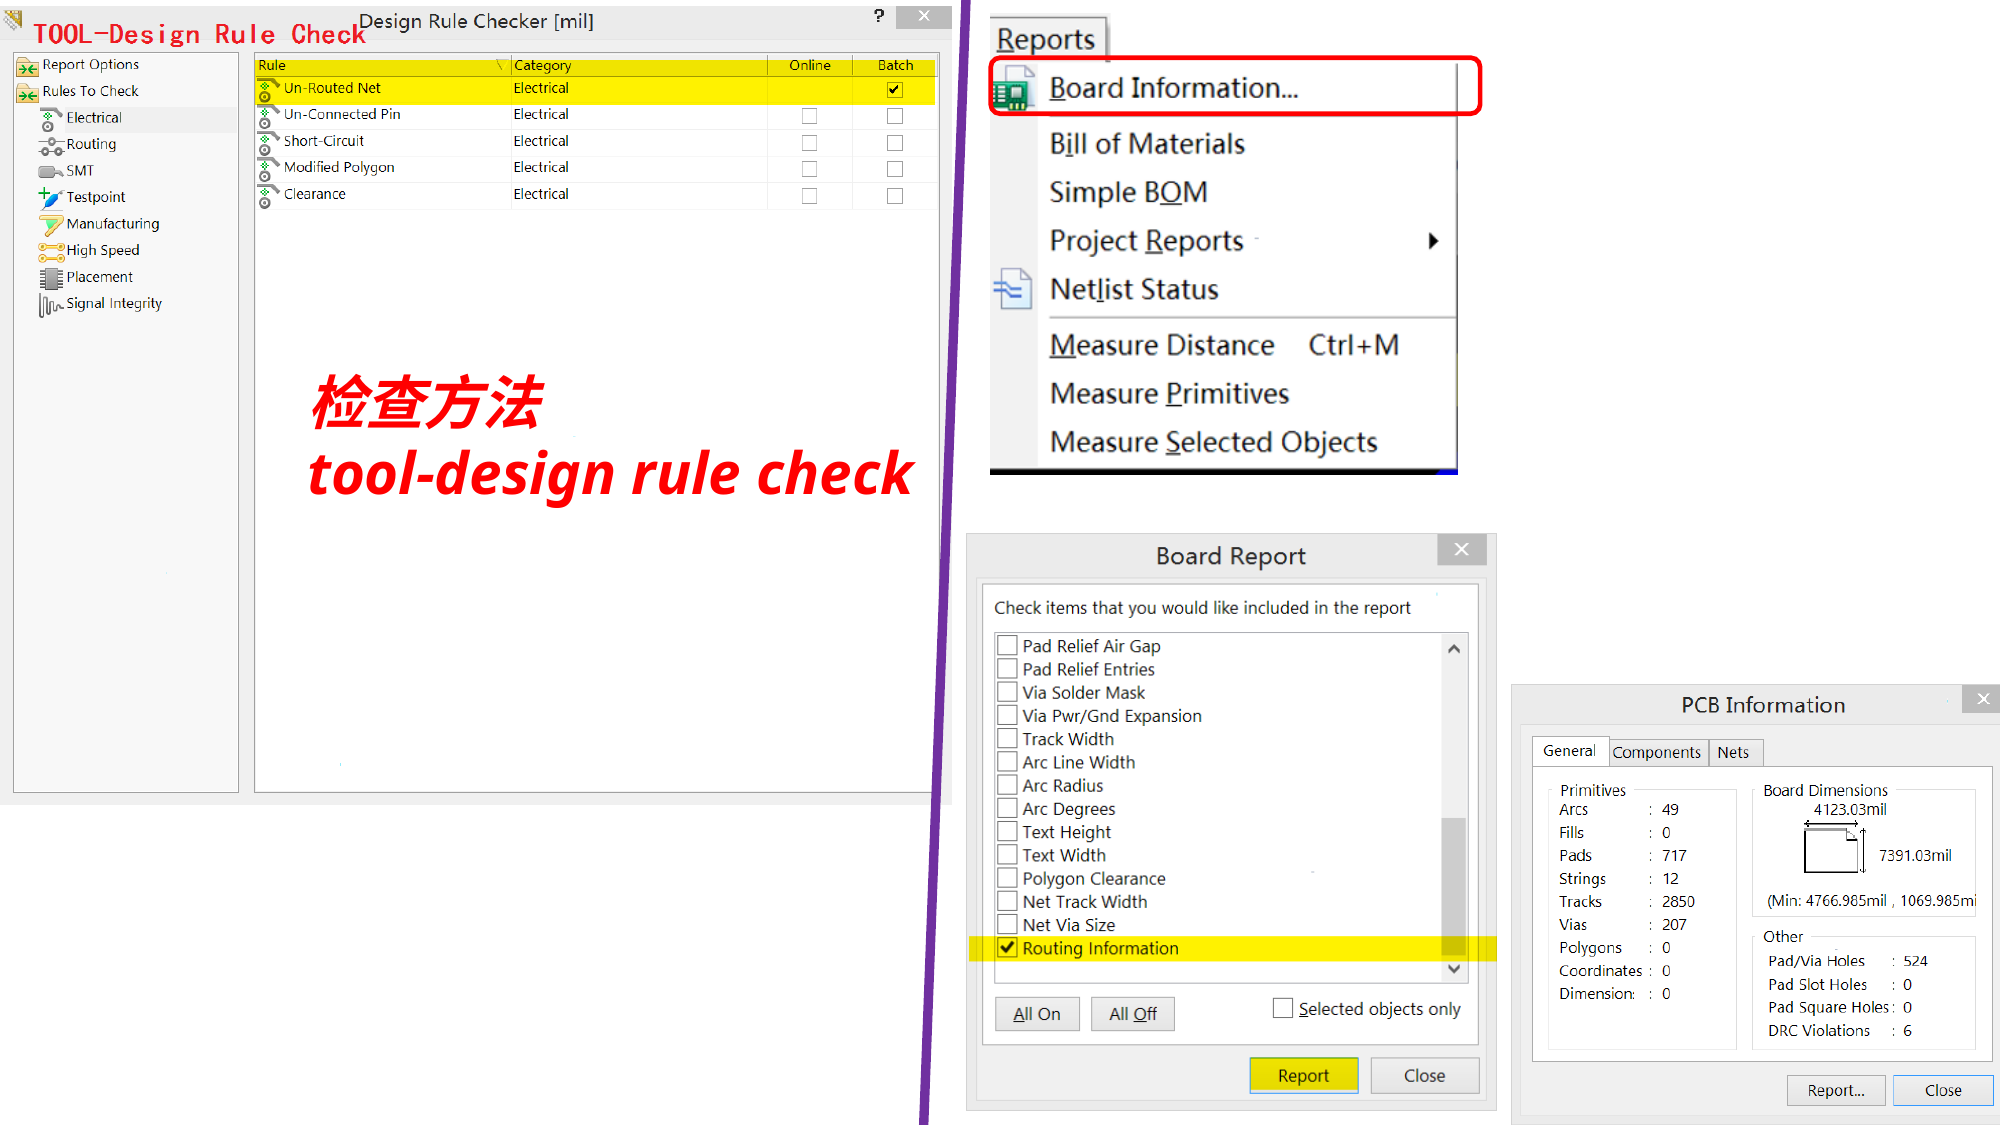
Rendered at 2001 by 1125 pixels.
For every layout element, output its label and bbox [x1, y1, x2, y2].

text_box [923, 0, 966, 1125]
text_box [1458, 56, 1482, 115]
text_box [0, 6, 923, 805]
picture [990, 13, 1458, 475]
text_box [966, 533, 2000, 1125]
